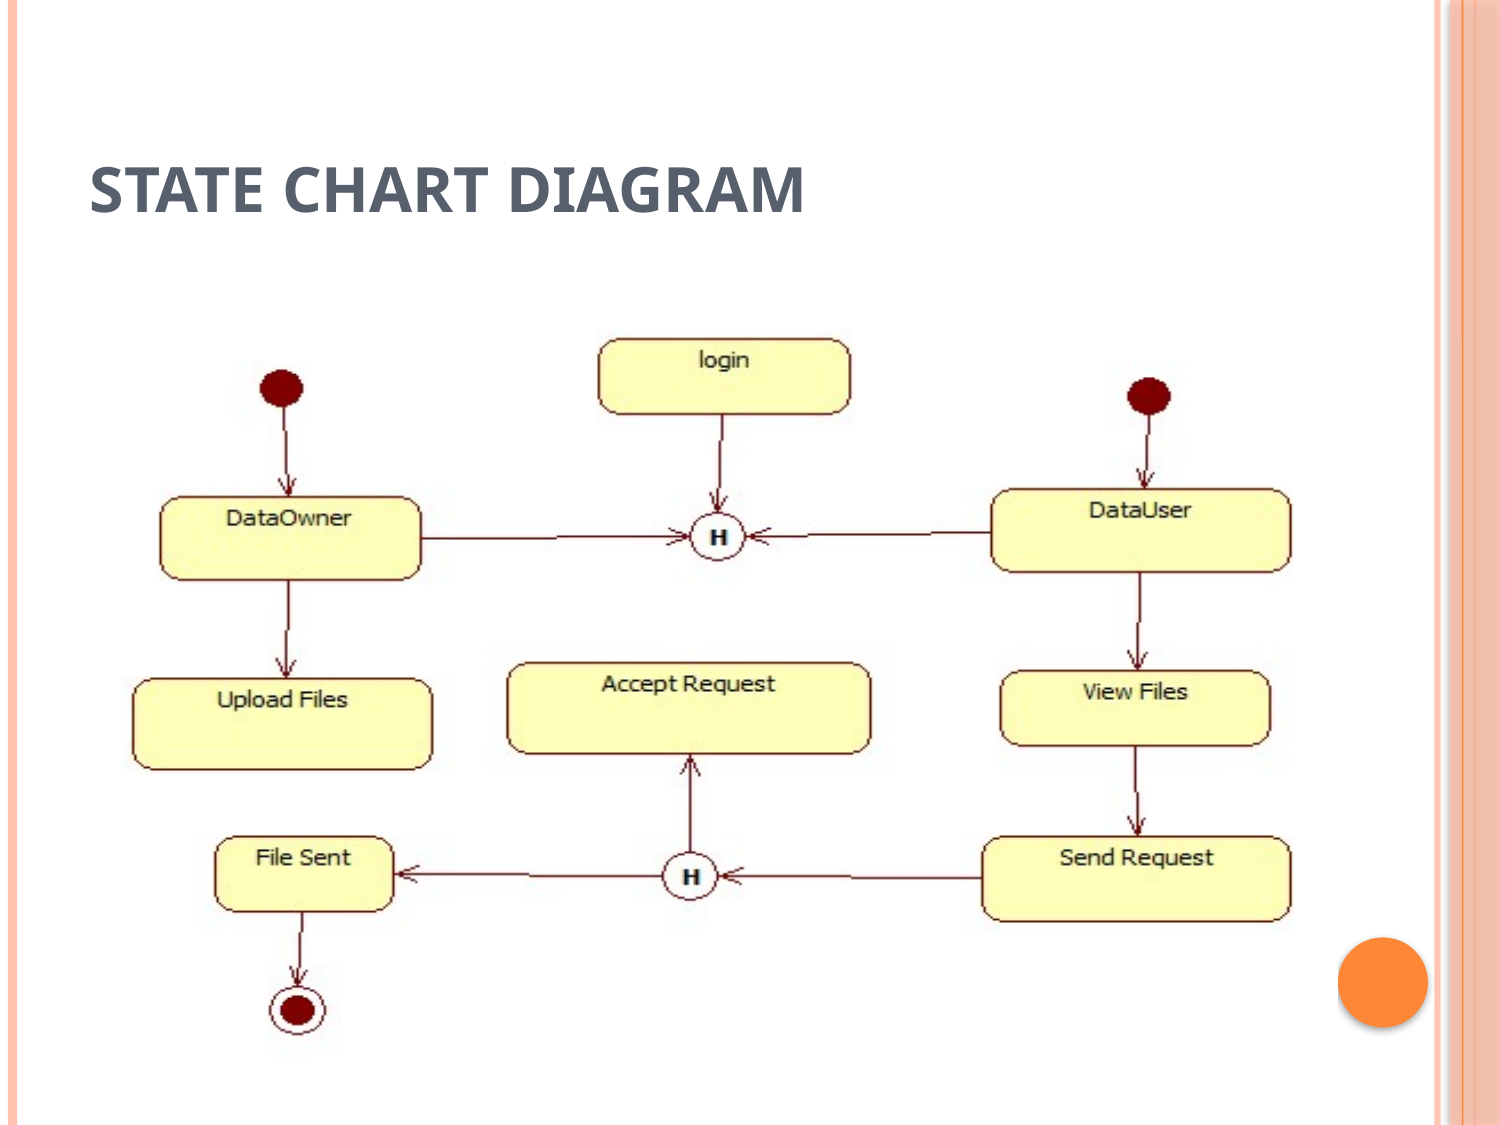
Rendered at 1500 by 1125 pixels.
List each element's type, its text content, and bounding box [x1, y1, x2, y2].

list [86, 299, 1339, 1076]
title State chart Diagram [75, 45, 1300, 233]
